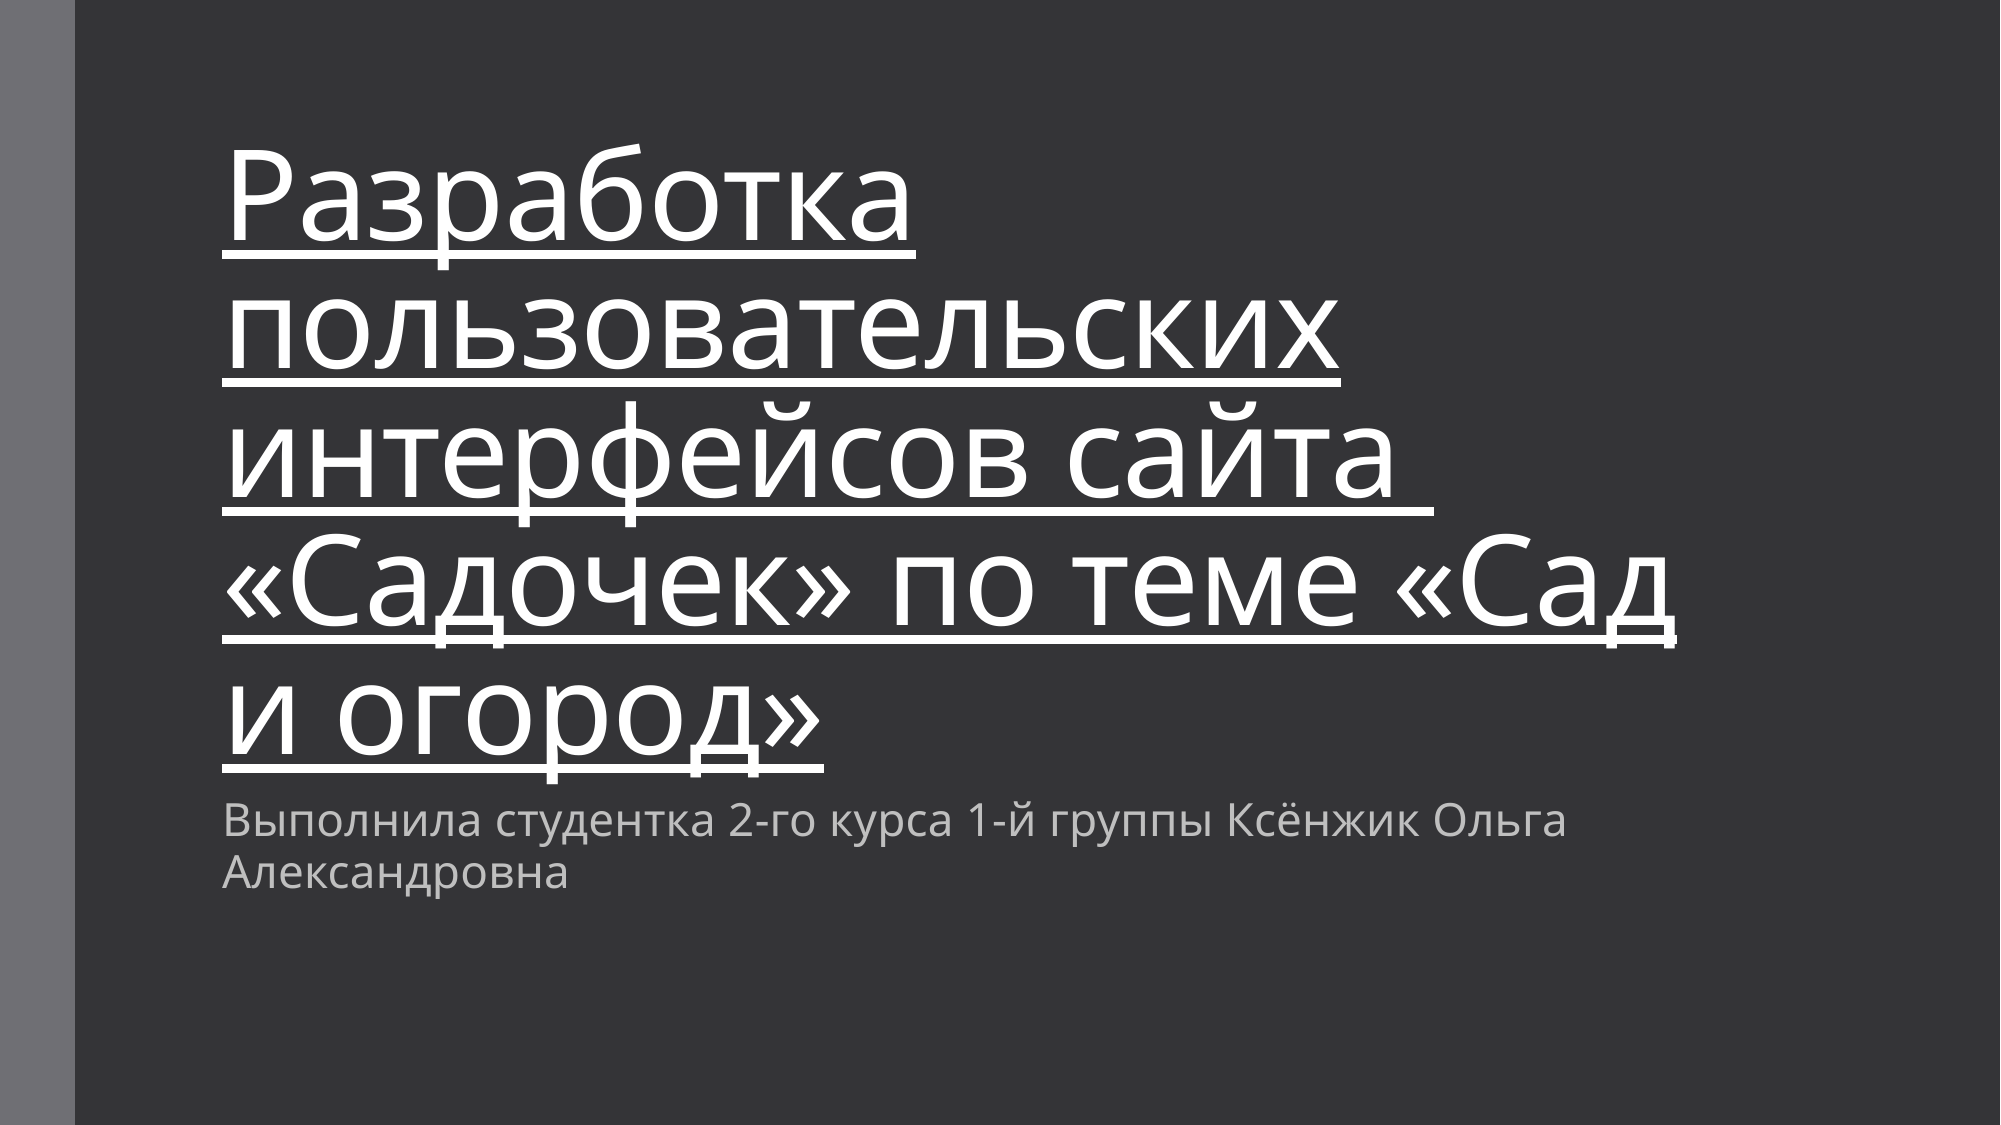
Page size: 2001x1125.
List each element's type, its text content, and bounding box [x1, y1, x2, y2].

subtitle Выполнила студентка 2-го курса 1-й группы Ксёнжик Ольга Александровна [206, 787, 1752, 1065]
title Разработка пользовательских интерфейсов сайта «Садочек» по теме «Сад и огород» [206, 124, 1752, 787]
